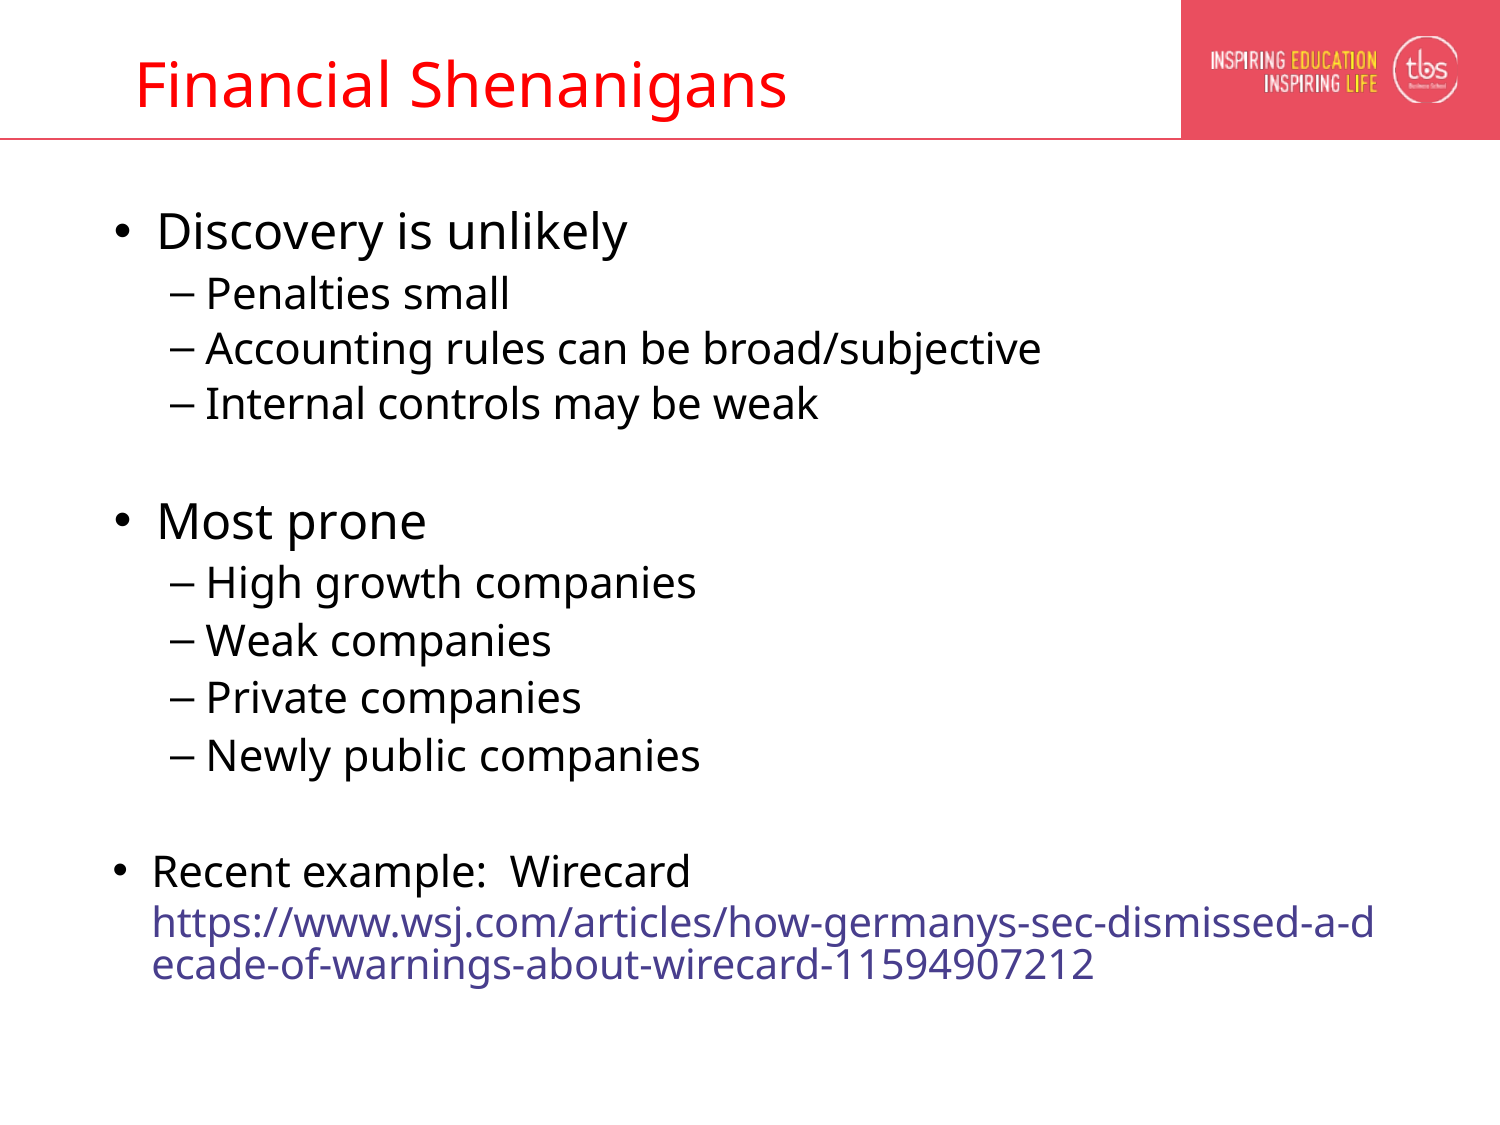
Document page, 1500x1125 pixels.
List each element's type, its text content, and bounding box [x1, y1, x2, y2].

title Financial Shenanigans [0, 0, 1194, 177]
text_box Discovery is unlikely Penalties small Accounting rules can be broad/subjective Internal controls may be weak Most prone High growth companies Weak companies Private companies Newly public companies Recent example: Wirecard https://www.wsj.com/articles/how-germanys-sec-dismissed-a-decade-of-warnings-about-wirecard-11594907212 [112, 200, 1388, 954]
